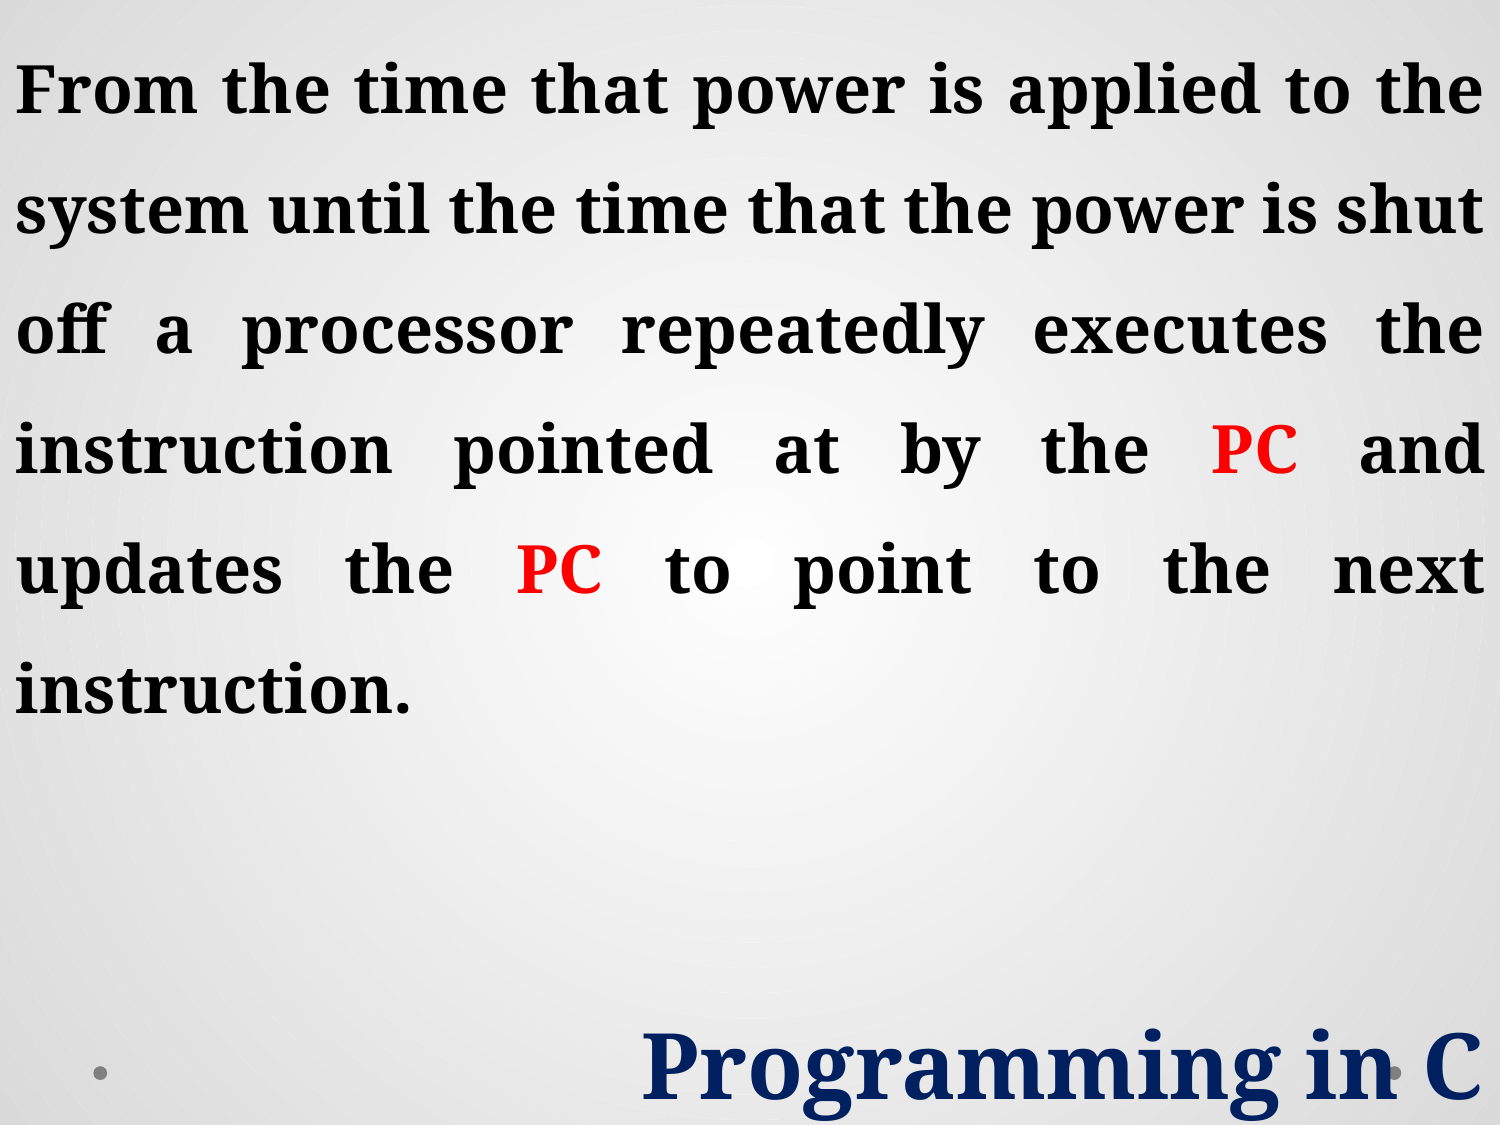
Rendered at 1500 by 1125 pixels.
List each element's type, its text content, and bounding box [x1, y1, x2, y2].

text_box Programming in C [0, 1012, 1500, 1125]
